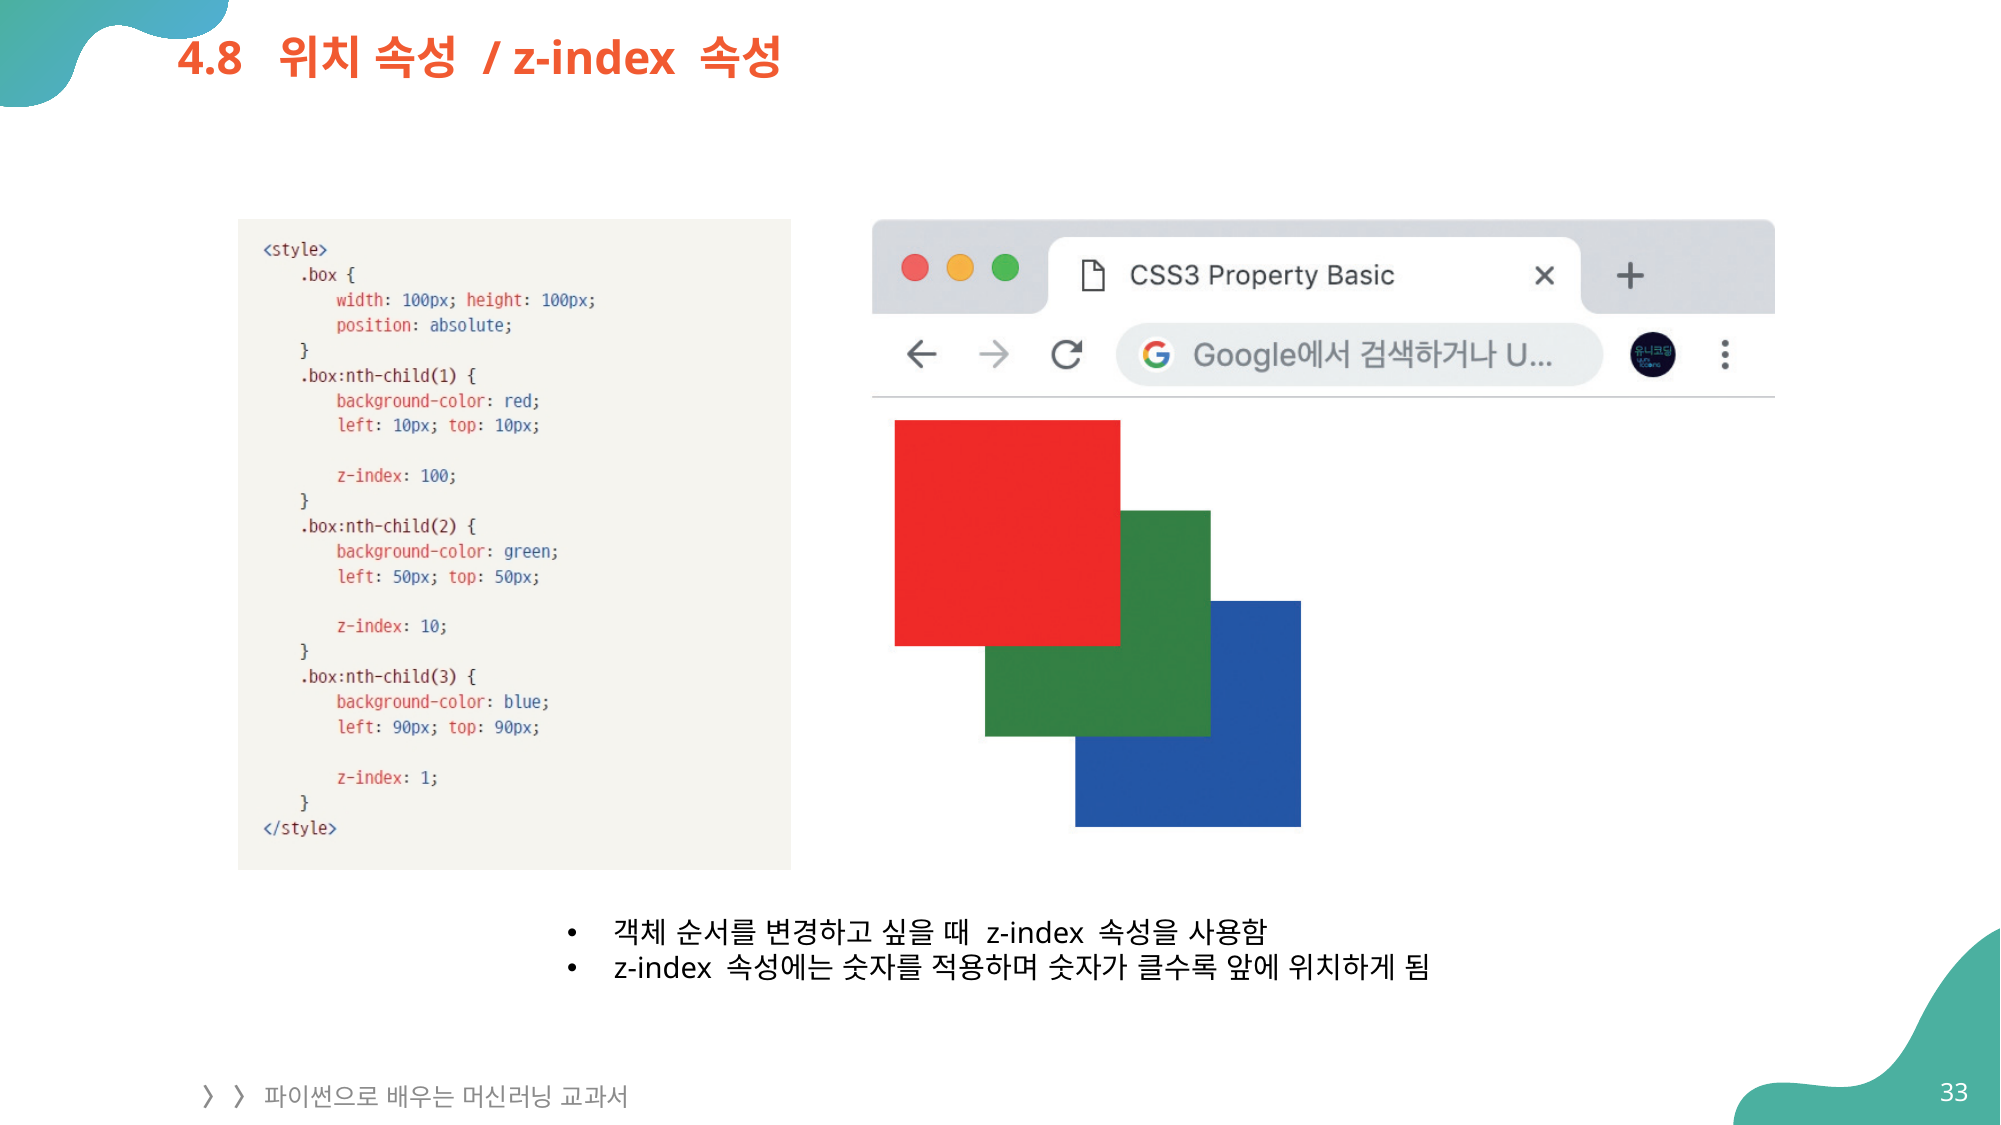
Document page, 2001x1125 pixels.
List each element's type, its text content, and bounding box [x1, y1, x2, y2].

footer 〉 〉 파이썬으로 배우는 머신러닝 교과서 [79, 1078, 755, 1114]
text_box 객체 순서를 변경하고 싶을 때 z-index 속성을 사용함 z-index 속성에는 숫자를 적용하며 숫자가 클수록 앞에 위치하게 됨 [552, 907, 1448, 992]
slide_number 33 [1917, 1063, 1984, 1124]
picture [237, 219, 791, 870]
title 4.8 위치 속성 / z-index 속성 [162, 27, 2000, 93]
picture [869, 219, 1775, 870]
